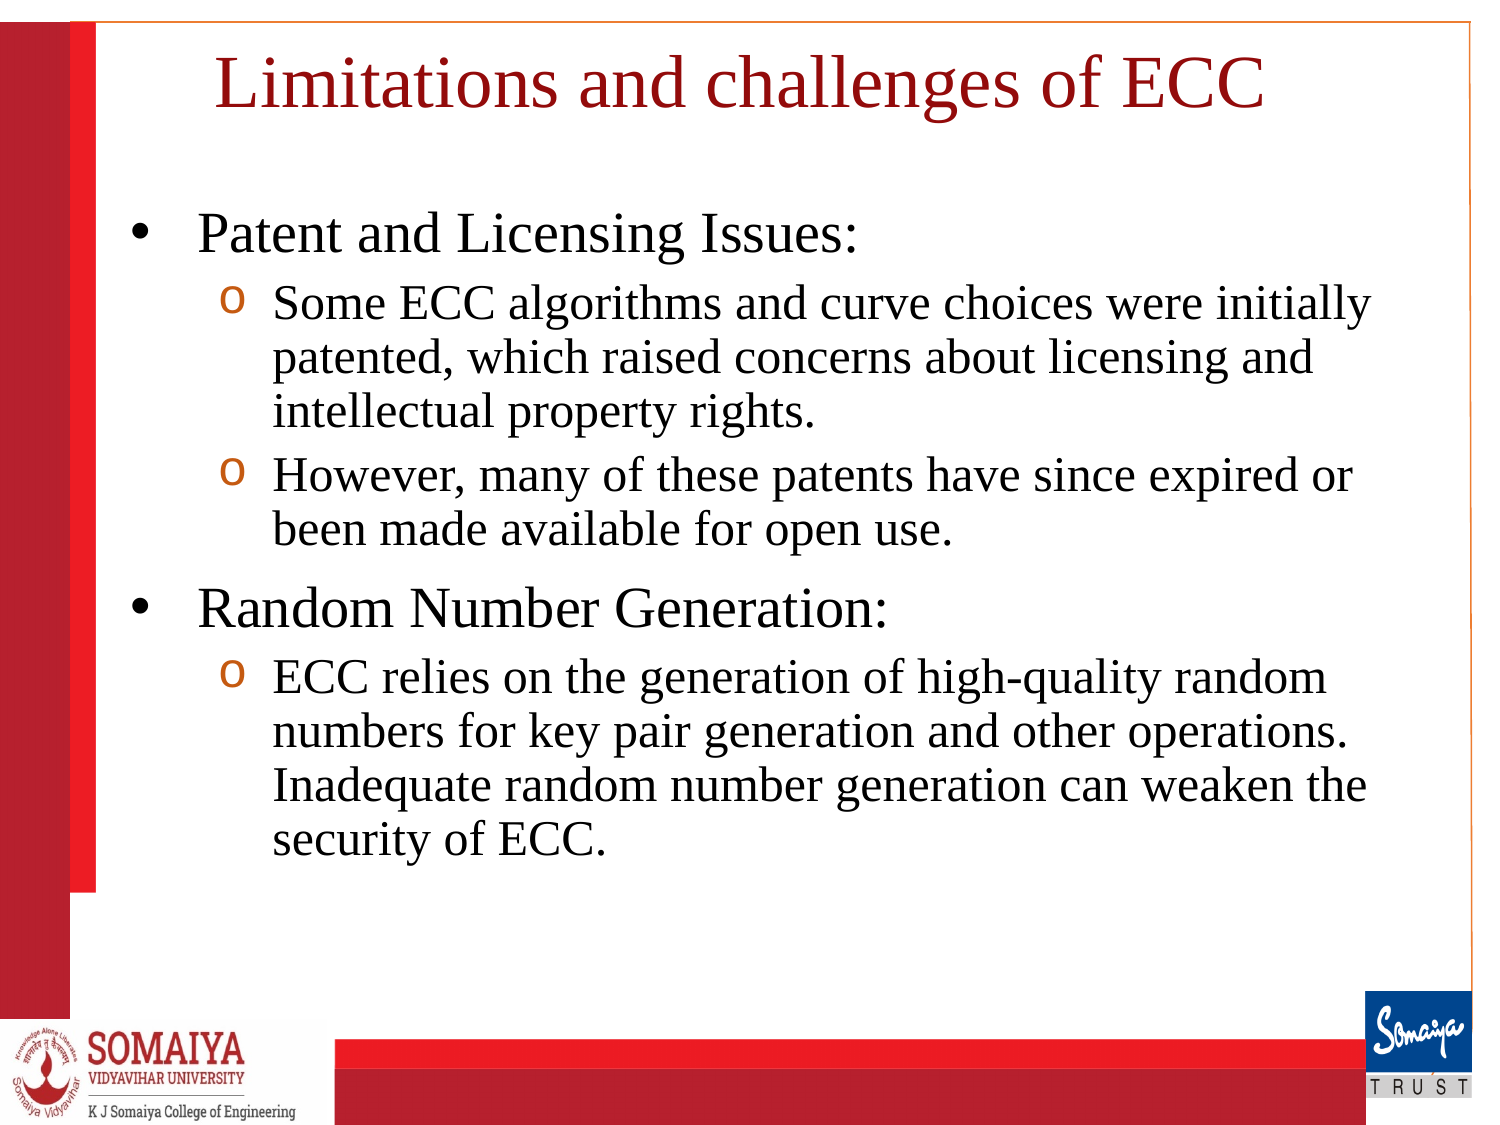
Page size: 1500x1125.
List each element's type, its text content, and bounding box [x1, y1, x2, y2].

picture [0, 22, 327, 1125]
picture [335, 1040, 1365, 1125]
picture [1365, 991, 1472, 1098]
list Patent and Licensing Issues: Some ECC algorithms and curve choices were initially patented, which raised concerns about licensing and intellectual property rights. However, many of these patents have since expired or been made available for open use. Random Number Generation: ECC relies on the generation of high-quality random numbers for key pair generation and other operations. Inadequate random number generation can weaken the security of ECC. [107, 195, 1461, 999]
title Limitations and challenges of ECC [134, 35, 1349, 179]
